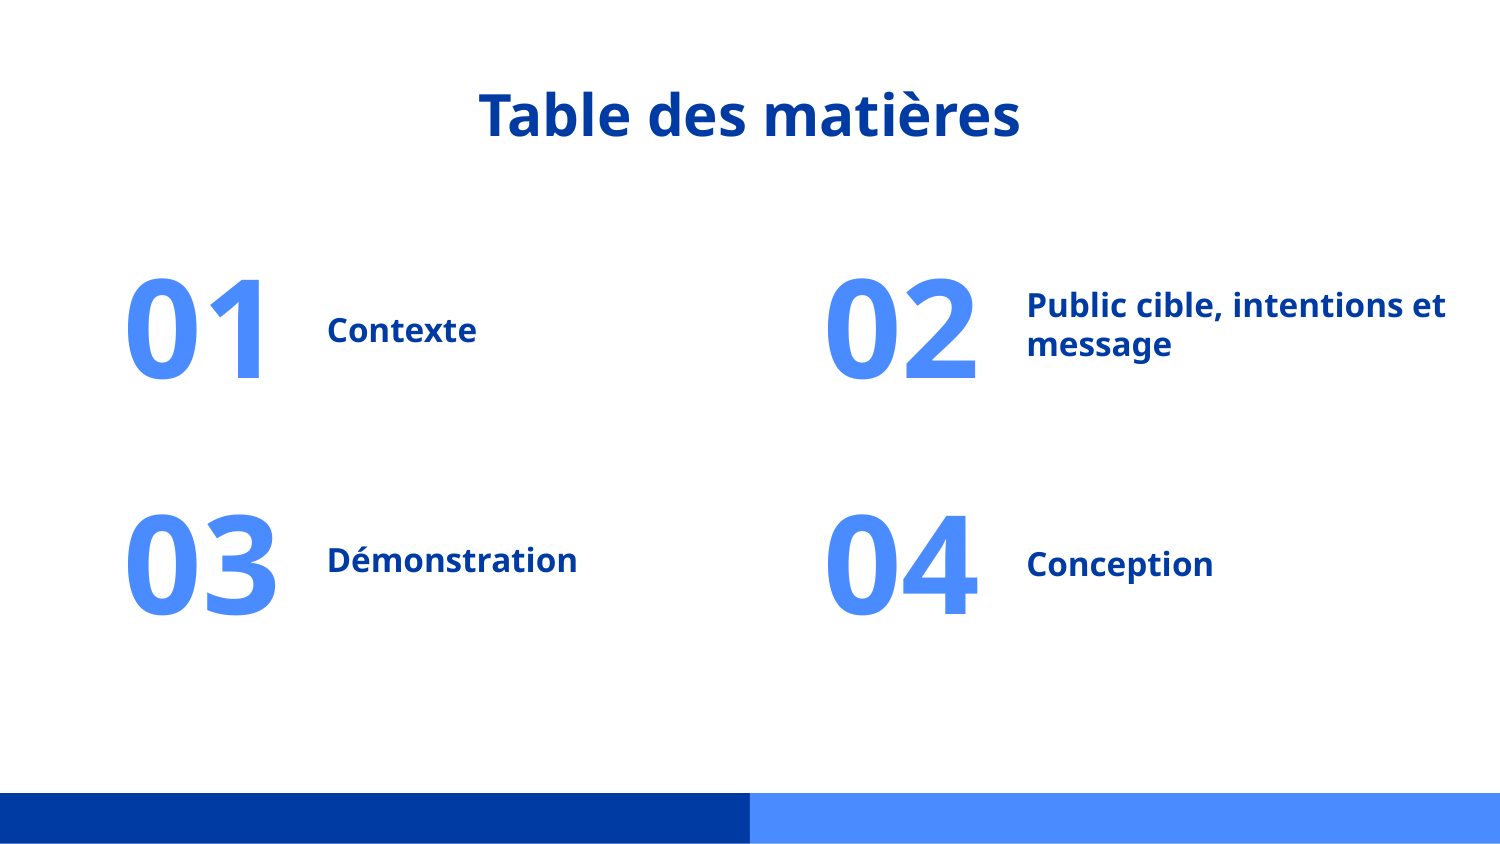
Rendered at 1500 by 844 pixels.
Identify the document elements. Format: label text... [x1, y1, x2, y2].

title 03 [51, 482, 296, 637]
title 02 [750, 246, 996, 401]
title Table des matières [117, 62, 1383, 157]
title 01 [51, 246, 296, 401]
text_box Démonstration [311, 512, 665, 607]
title Conception [1011, 527, 1412, 591]
title 04 [750, 482, 996, 637]
title Public cible, intentions et message [1011, 268, 1464, 378]
title Contexte [311, 282, 665, 377]
